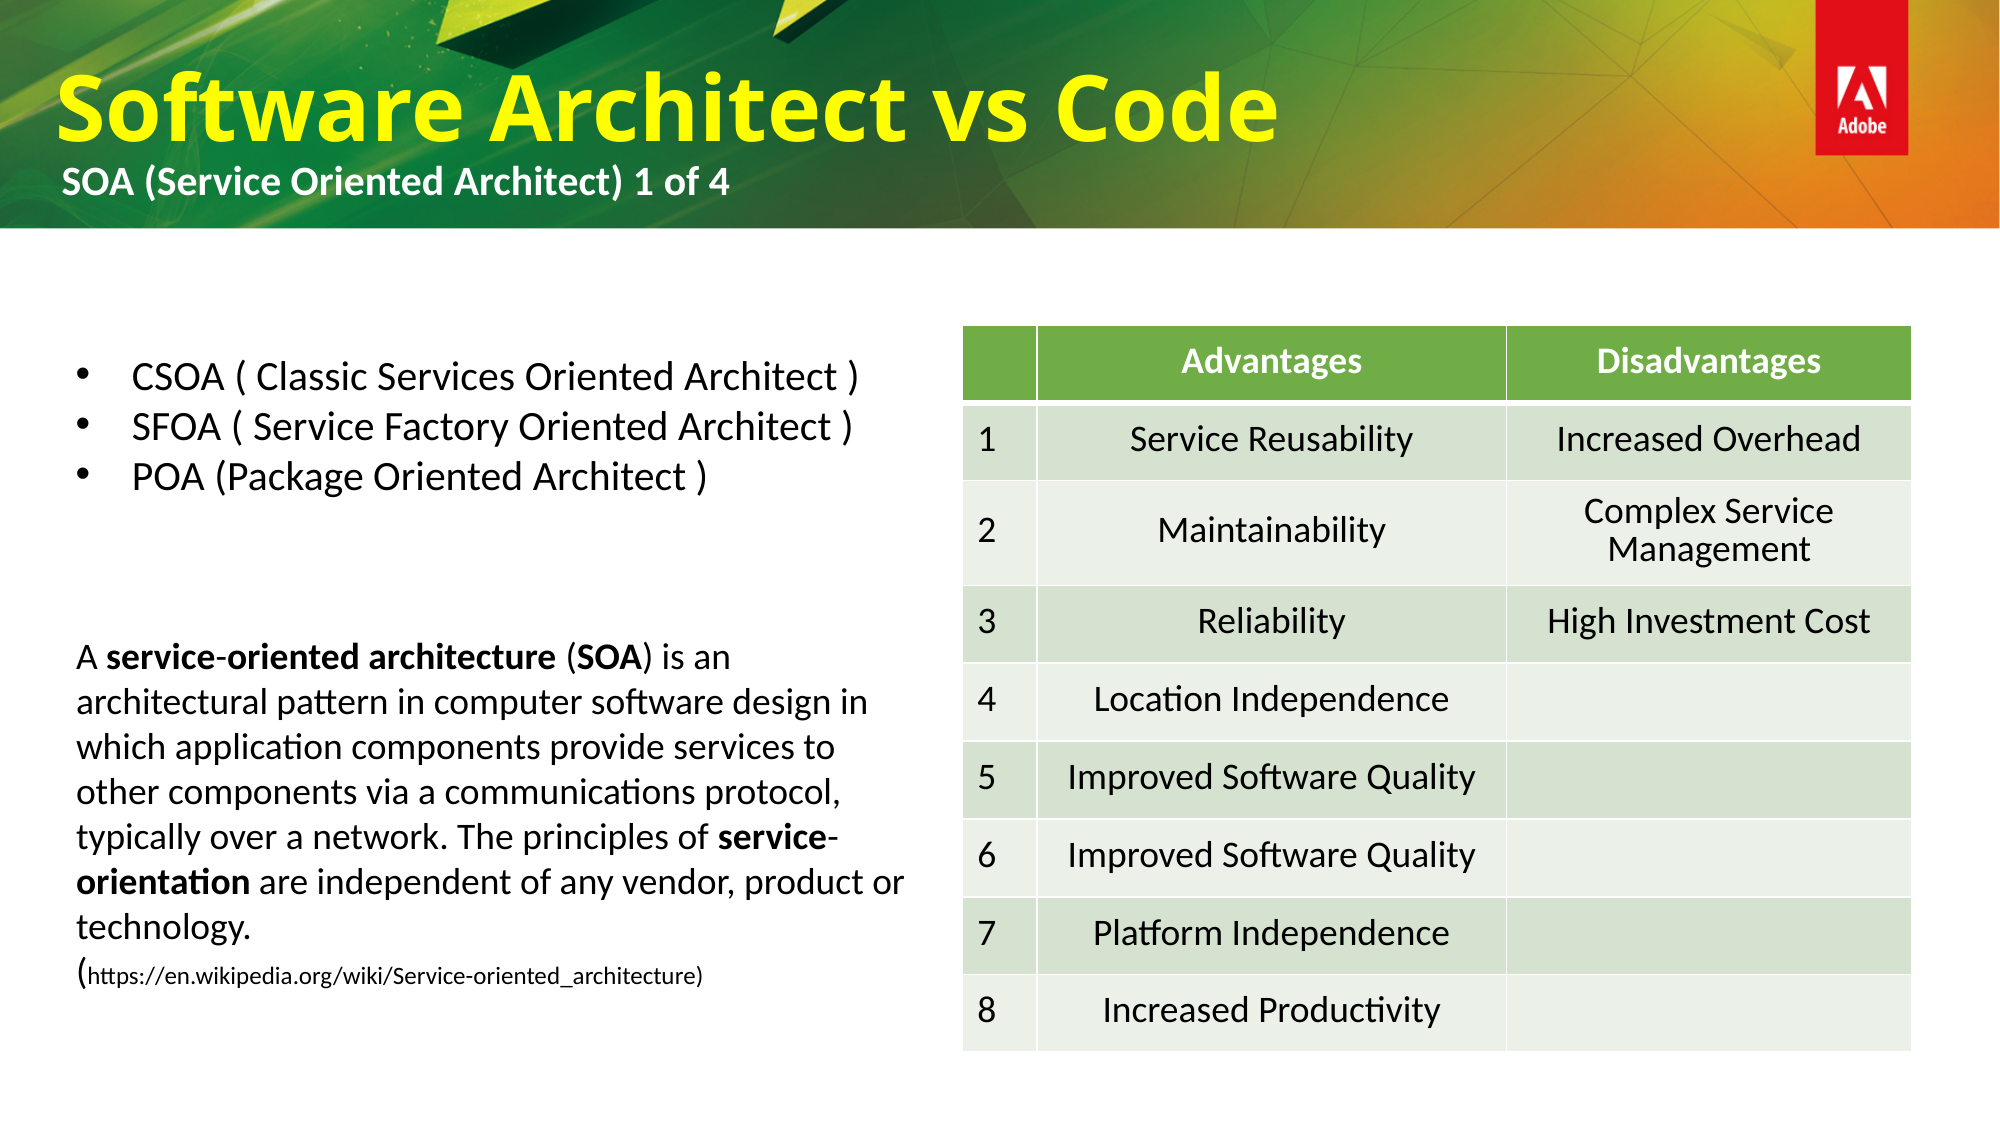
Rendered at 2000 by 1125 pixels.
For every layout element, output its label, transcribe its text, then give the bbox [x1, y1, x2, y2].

table_cell [1507, 742, 1911, 818]
table_cell Maintainability [1038, 481, 1506, 585]
table_cell Reliability [1038, 586, 1506, 662]
table_cell Improved Software Quality [1038, 820, 1506, 896]
table_cell [1507, 820, 1911, 896]
table_cell Increased Productivity [1038, 975, 1506, 1051]
table_cell [1507, 664, 1911, 740]
table_cell Complex Service Management [1507, 481, 1911, 585]
table_cell 8 [963, 975, 1036, 1051]
table_cell 4 [963, 664, 1036, 740]
table_cell 3 [963, 586, 1036, 662]
table_cell 6 [963, 820, 1036, 896]
table_cell Location Independence [1038, 664, 1506, 740]
table_cell [1507, 975, 1911, 1051]
text_box CSOA ( Classic Services Oriented Architect ) SFOA ( Service Factory Oriented Architect ) POA (Package Oriented Architect ) [60, 341, 905, 506]
table_cell Increased Overhead [1507, 406, 1911, 480]
picture [0, 0, 2000, 1125]
table_cell Service Reusability [1038, 406, 1506, 480]
table_cell High Investment Cost [1507, 586, 1911, 662]
table_header [963, 326, 1036, 400]
table_cell 7 [963, 898, 1036, 974]
table_cell Platform Independence [1038, 898, 1506, 974]
table_cell [1507, 898, 1911, 974]
text_box A service-oriented architecture (SOA) is an architectural pattern in computer software design in which application components provide services to other components via a communications protocol, typically over a network. The principles of service-orientation are independent of any vendor, product or technology. (https://en.wikipedia.org/wiki/Service-oriented_architecture) [61, 624, 926, 1000]
table_cell 1 [963, 406, 1036, 480]
text_box Software Architect vs Code [40, 0, 1811, 224]
table_cell 5 [963, 742, 1036, 818]
table_cell 2 [963, 481, 1036, 585]
text_box SOA (Service Oriented Architect) 1 of 4 [46, 146, 746, 212]
table_cell Improved Software Quality [1038, 742, 1506, 818]
table_header Advantages [1038, 326, 1506, 400]
table_header Disadvantages [1507, 326, 1911, 400]
